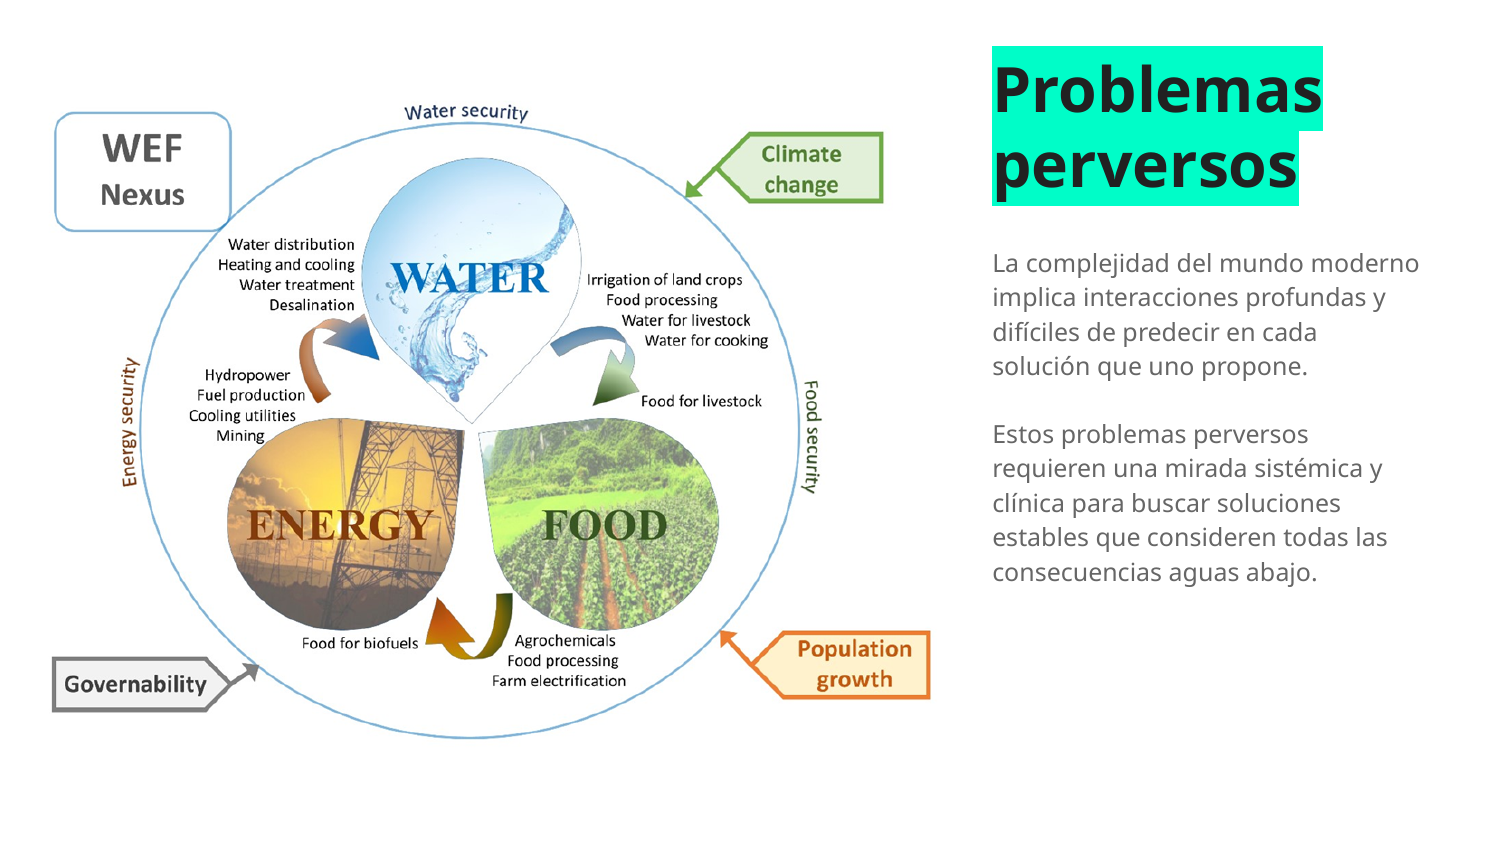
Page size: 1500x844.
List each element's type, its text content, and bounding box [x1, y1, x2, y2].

title Problemas perversos [977, 91, 1438, 216]
picture [29, 34, 940, 799]
list La complejidad del mundo moderno implica interacciones profundas y difíciles de predecir en cada solución que uno propone. Estos problemas perversos requieren una mirada sistémica y clínica para buscar soluciones estables que consideren todas las consecuencias aguas abajo. [977, 227, 1438, 750]
